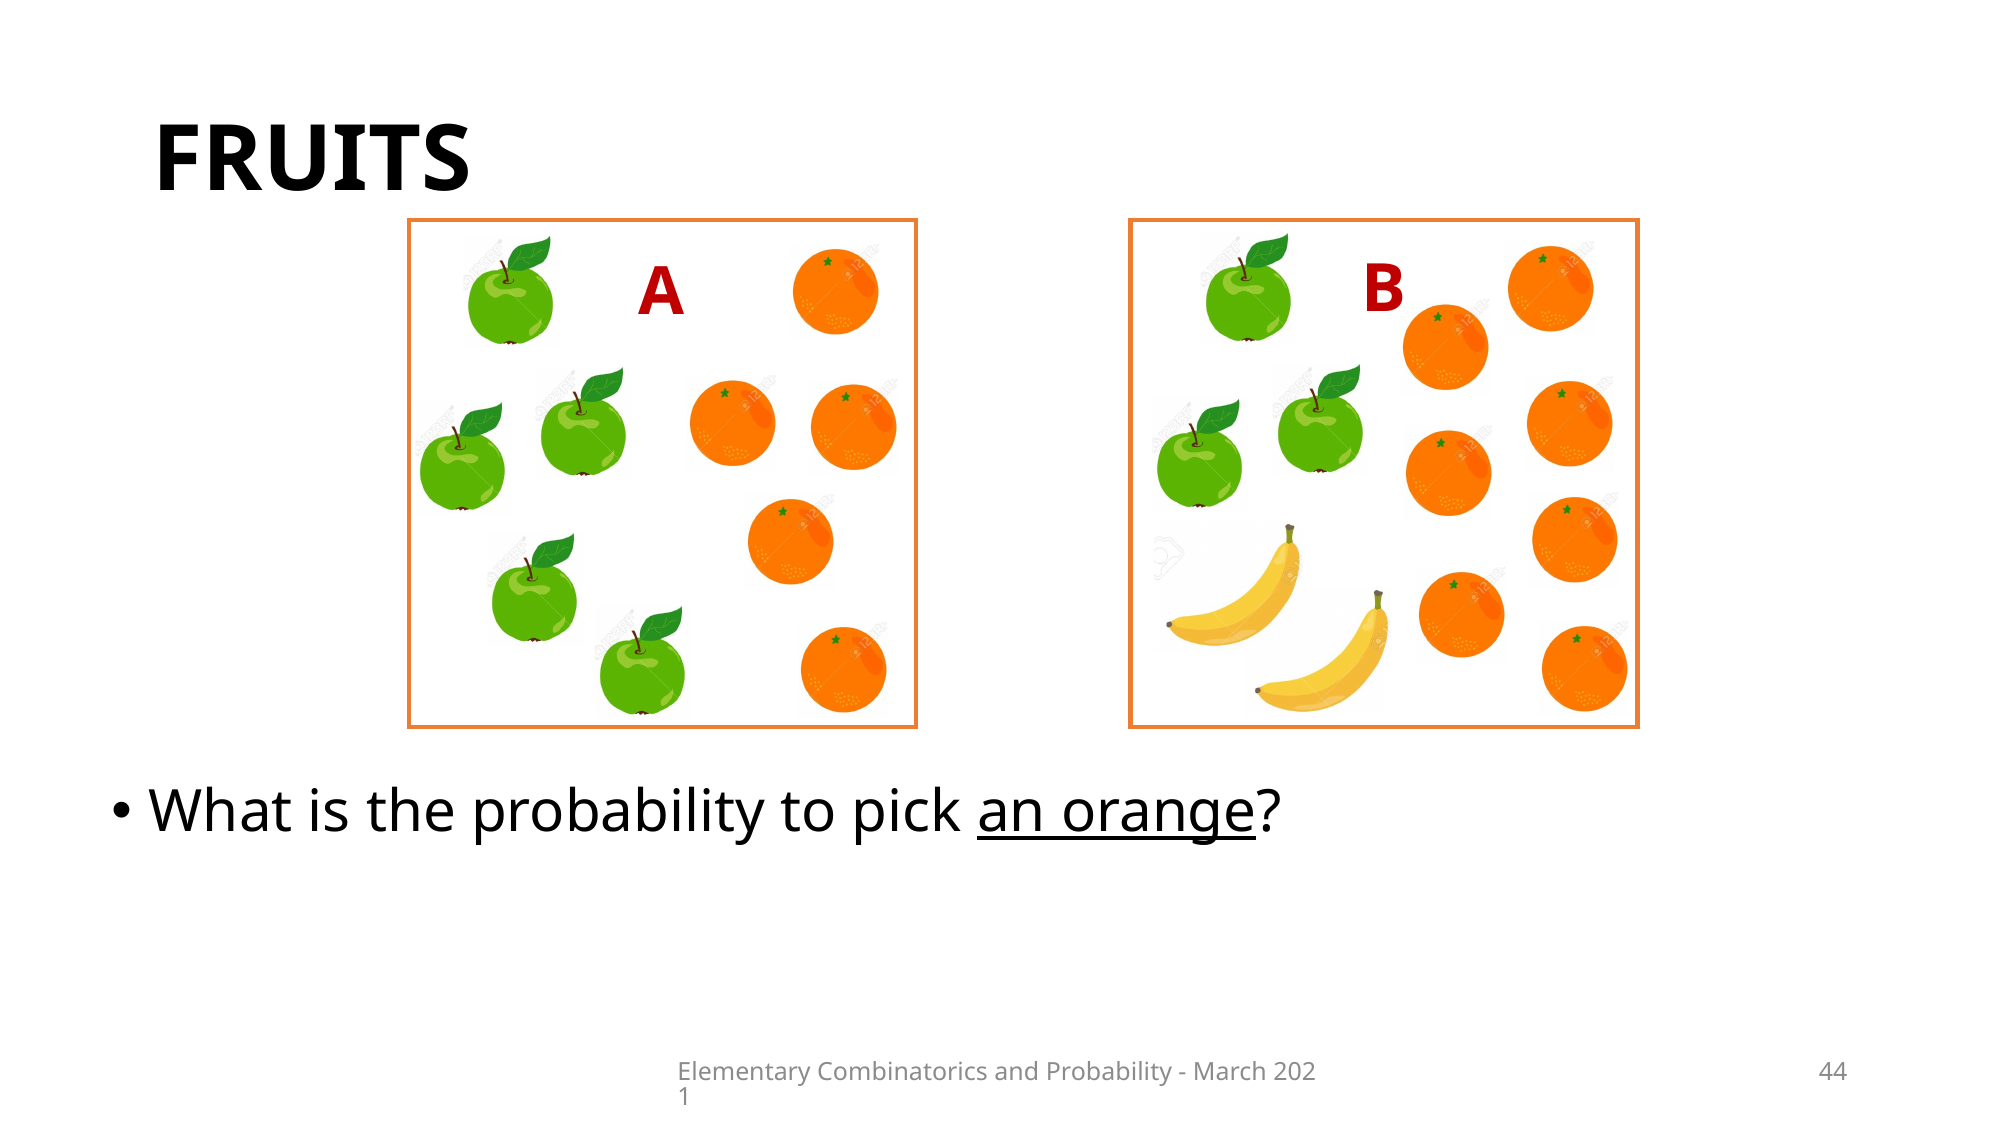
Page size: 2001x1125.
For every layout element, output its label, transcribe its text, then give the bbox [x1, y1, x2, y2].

slide_number 44 [1412, 1042, 1863, 1103]
footer Elementary Combinatorics and Probability - March 2021 [662, 1042, 1338, 1103]
title fruits [137, 52, 1863, 270]
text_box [409, 220, 1638, 727]
